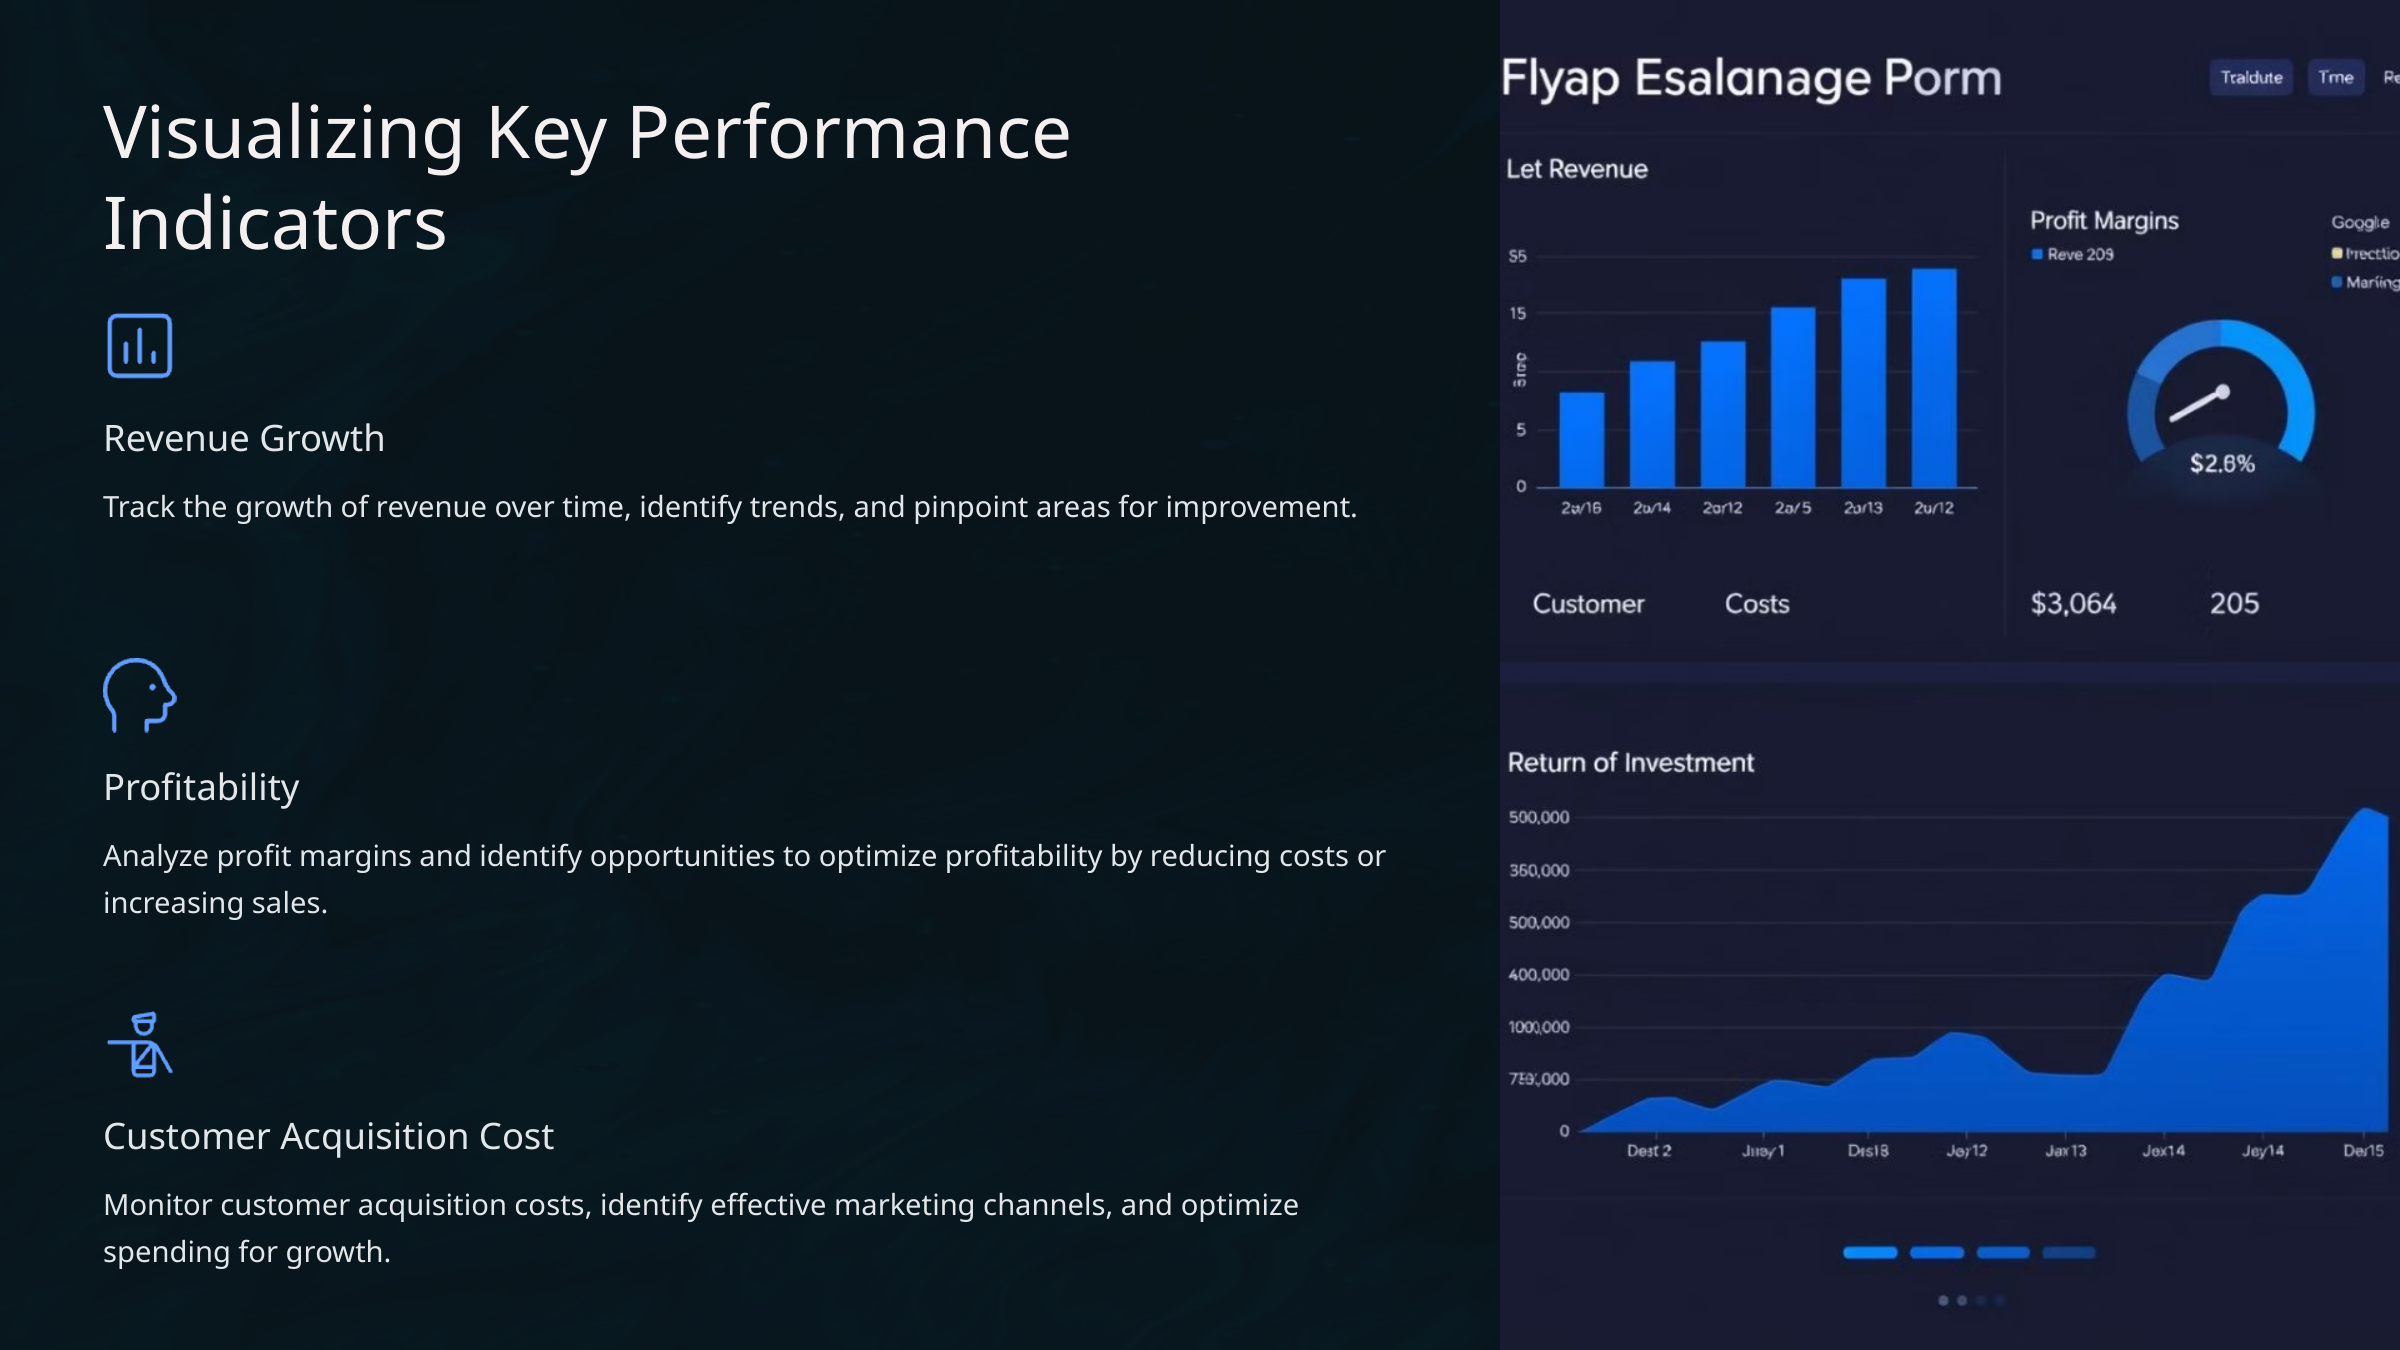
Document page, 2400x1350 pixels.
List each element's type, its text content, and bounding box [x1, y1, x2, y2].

picture [103, 1007, 177, 1082]
text_box Visualizing Key Performance Indicators [103, 81, 1397, 266]
picture [1499, 0, 2400, 1350]
text_box Analyze profit margins and identify opportunities to optimize profitability by reducing costs or increasing sales. [103, 825, 1397, 920]
text_box Profitability [103, 761, 472, 808]
text_box Track the growth of revenue over time, identify trends, and pinpoint areas for improvement. [103, 476, 1397, 571]
picture [103, 309, 177, 383]
text_box Monitor customer acquisition costs, identify effective marketing channels, and optimize spending for growth. [103, 1174, 1397, 1269]
picture [103, 658, 177, 733]
text_box Revenue Growth [103, 412, 472, 459]
text_box Customer Acquisition Cost [103, 1110, 585, 1157]
